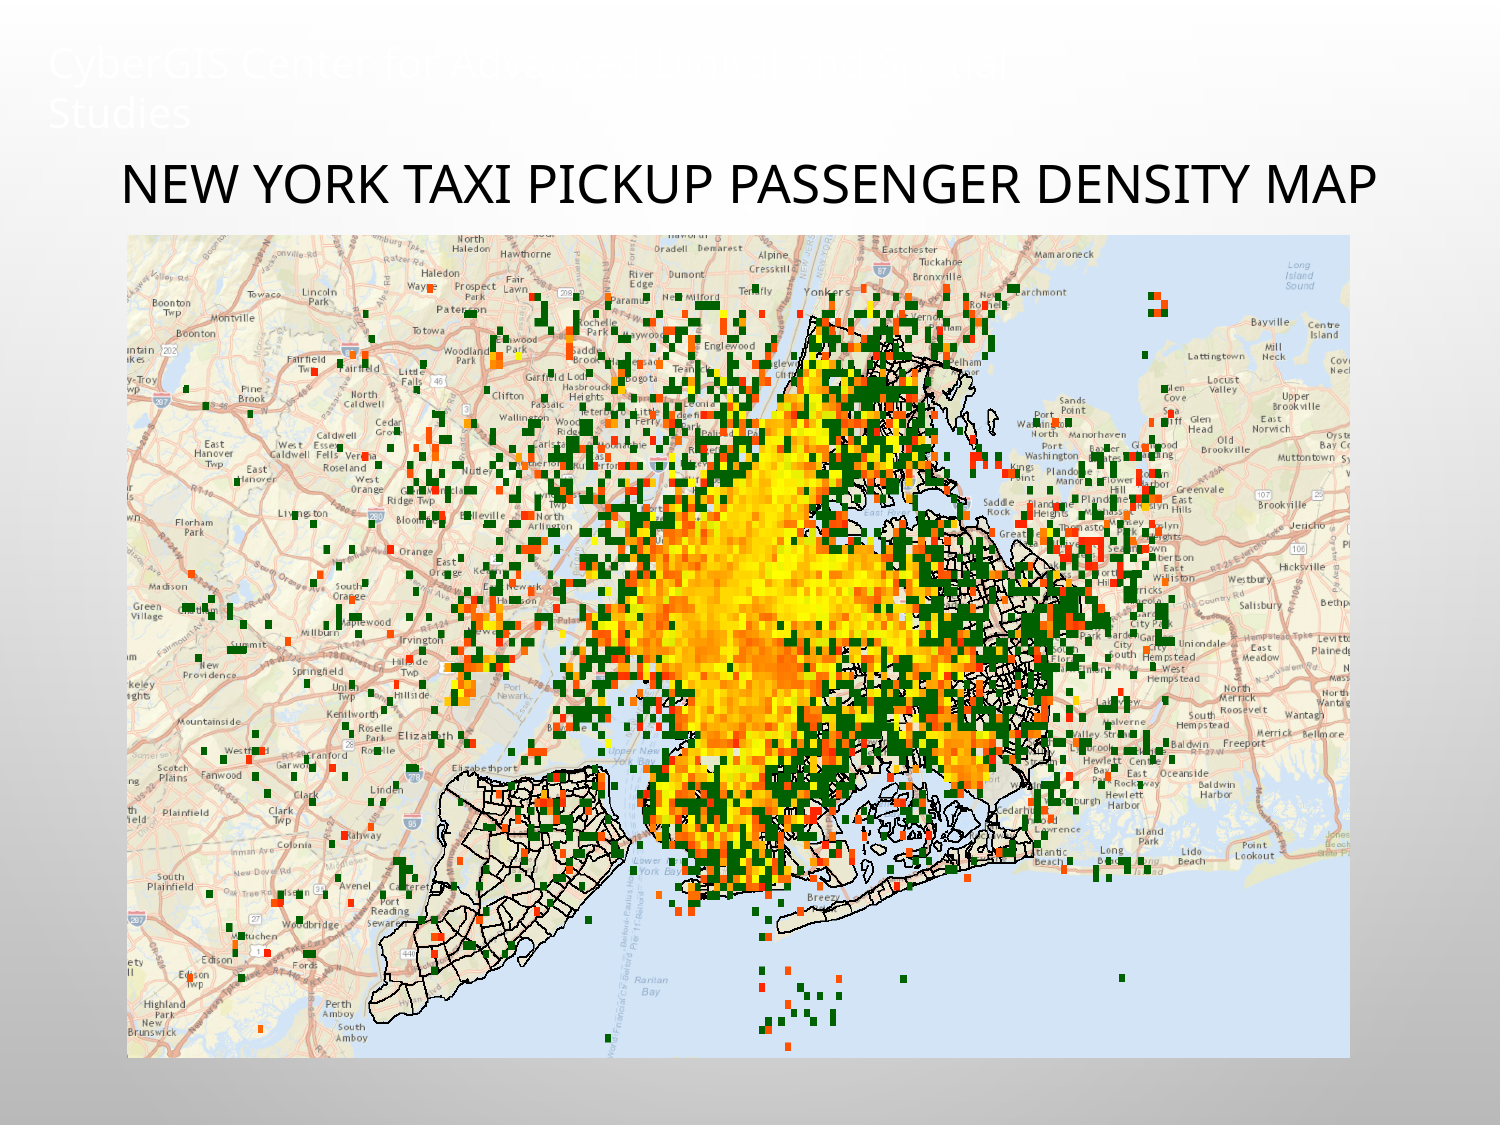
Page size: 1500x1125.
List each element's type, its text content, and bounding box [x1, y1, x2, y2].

title New York taxi pickup passenger density map [62, 137, 1438, 236]
picture [0, 0, 1500, 1125]
